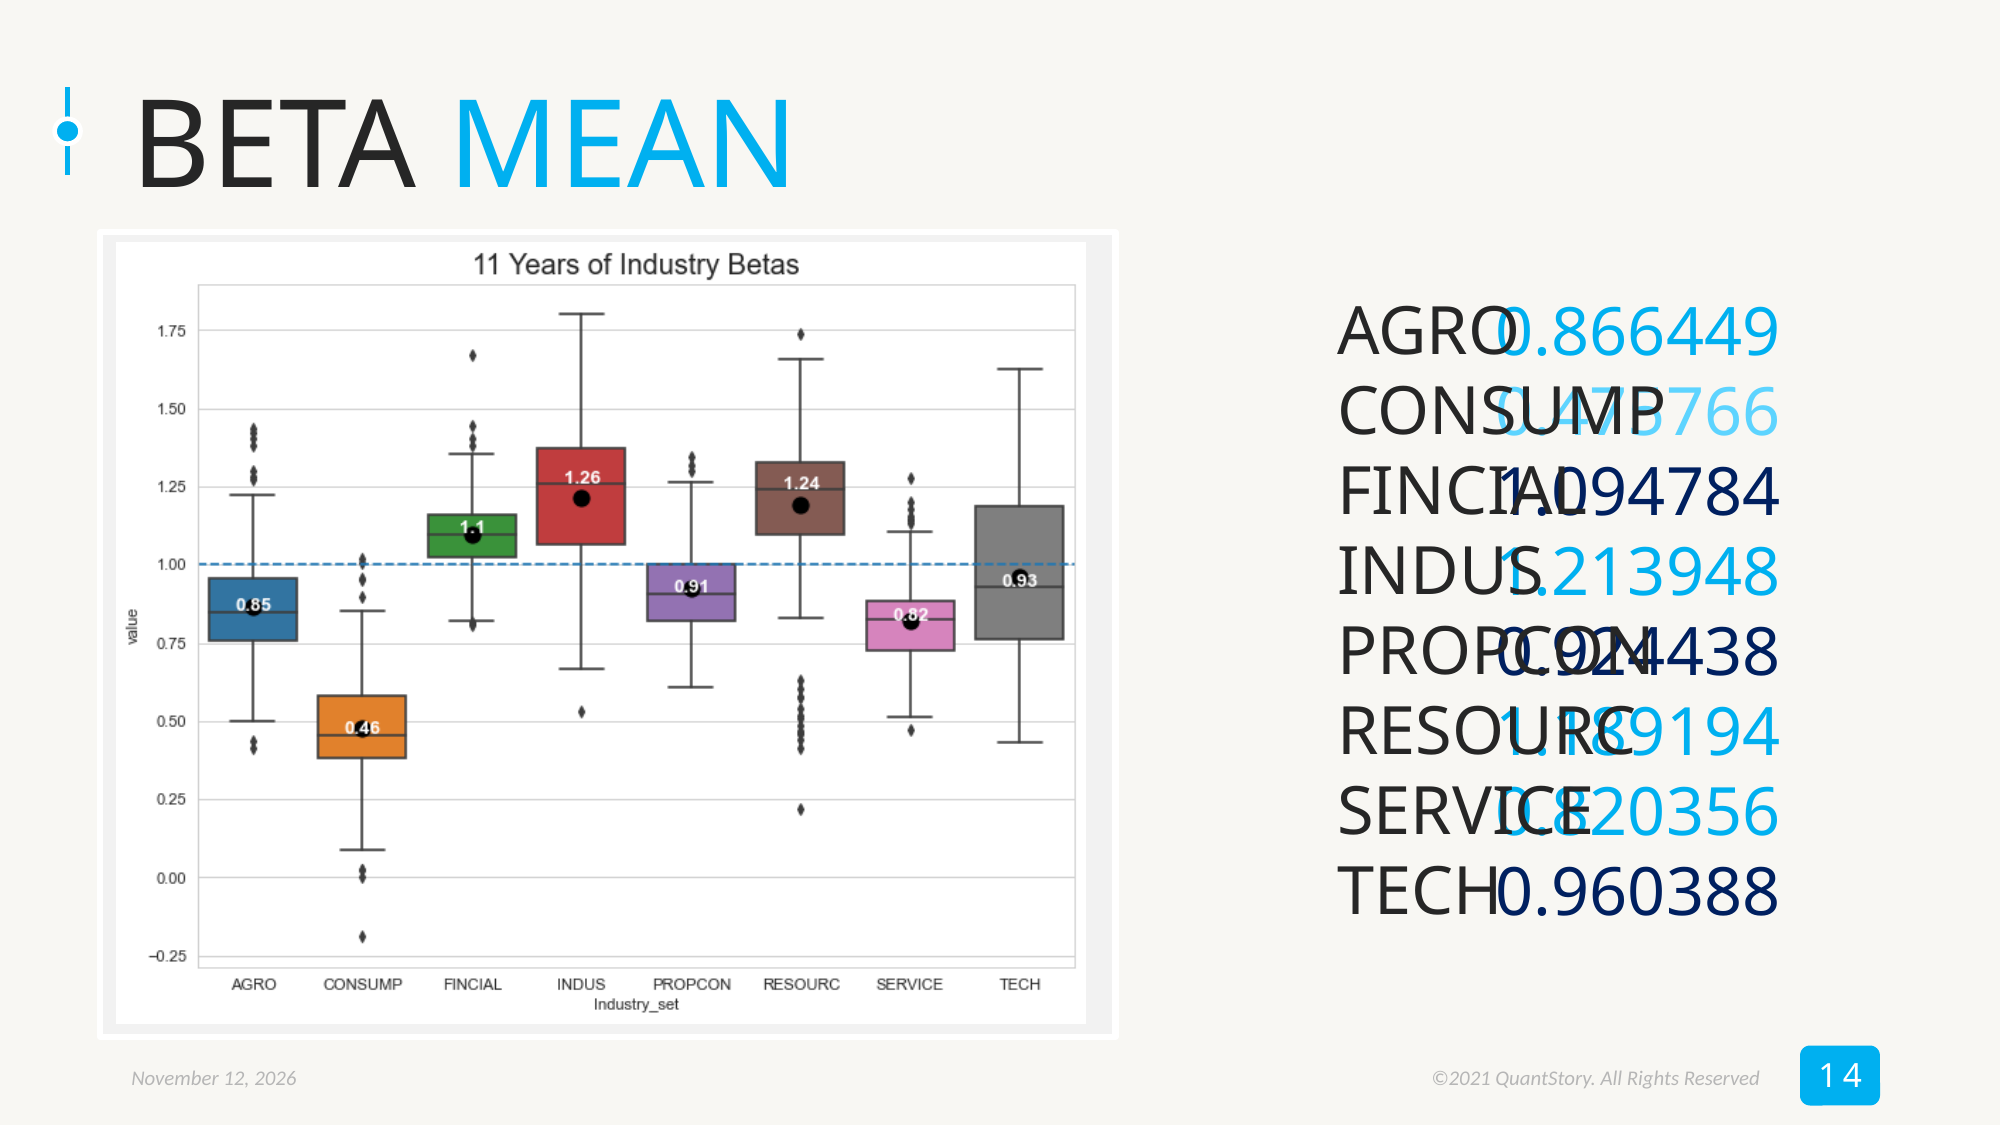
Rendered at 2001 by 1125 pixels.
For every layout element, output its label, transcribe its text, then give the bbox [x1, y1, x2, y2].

picture [116, 242, 1086, 1024]
title BETA MEAN [116, 45, 1900, 233]
text_box 0.866449 0.475766 1.094784 1.213948 0.924438 1.189194 0.820356 0.960388 [1292, 281, 1796, 965]
slide_number 14 [1800, 1045, 1881, 1106]
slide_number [116, 1056, 584, 1098]
text_box AGRO CONSUMP FINCIAL INDUS PROPCON RESOURC SERVICE TECH [1322, 280, 1827, 963]
footer ©2021 QuantStory. All Rights Reserved [908, 1056, 1775, 1098]
text_box [100, 232, 1116, 1037]
